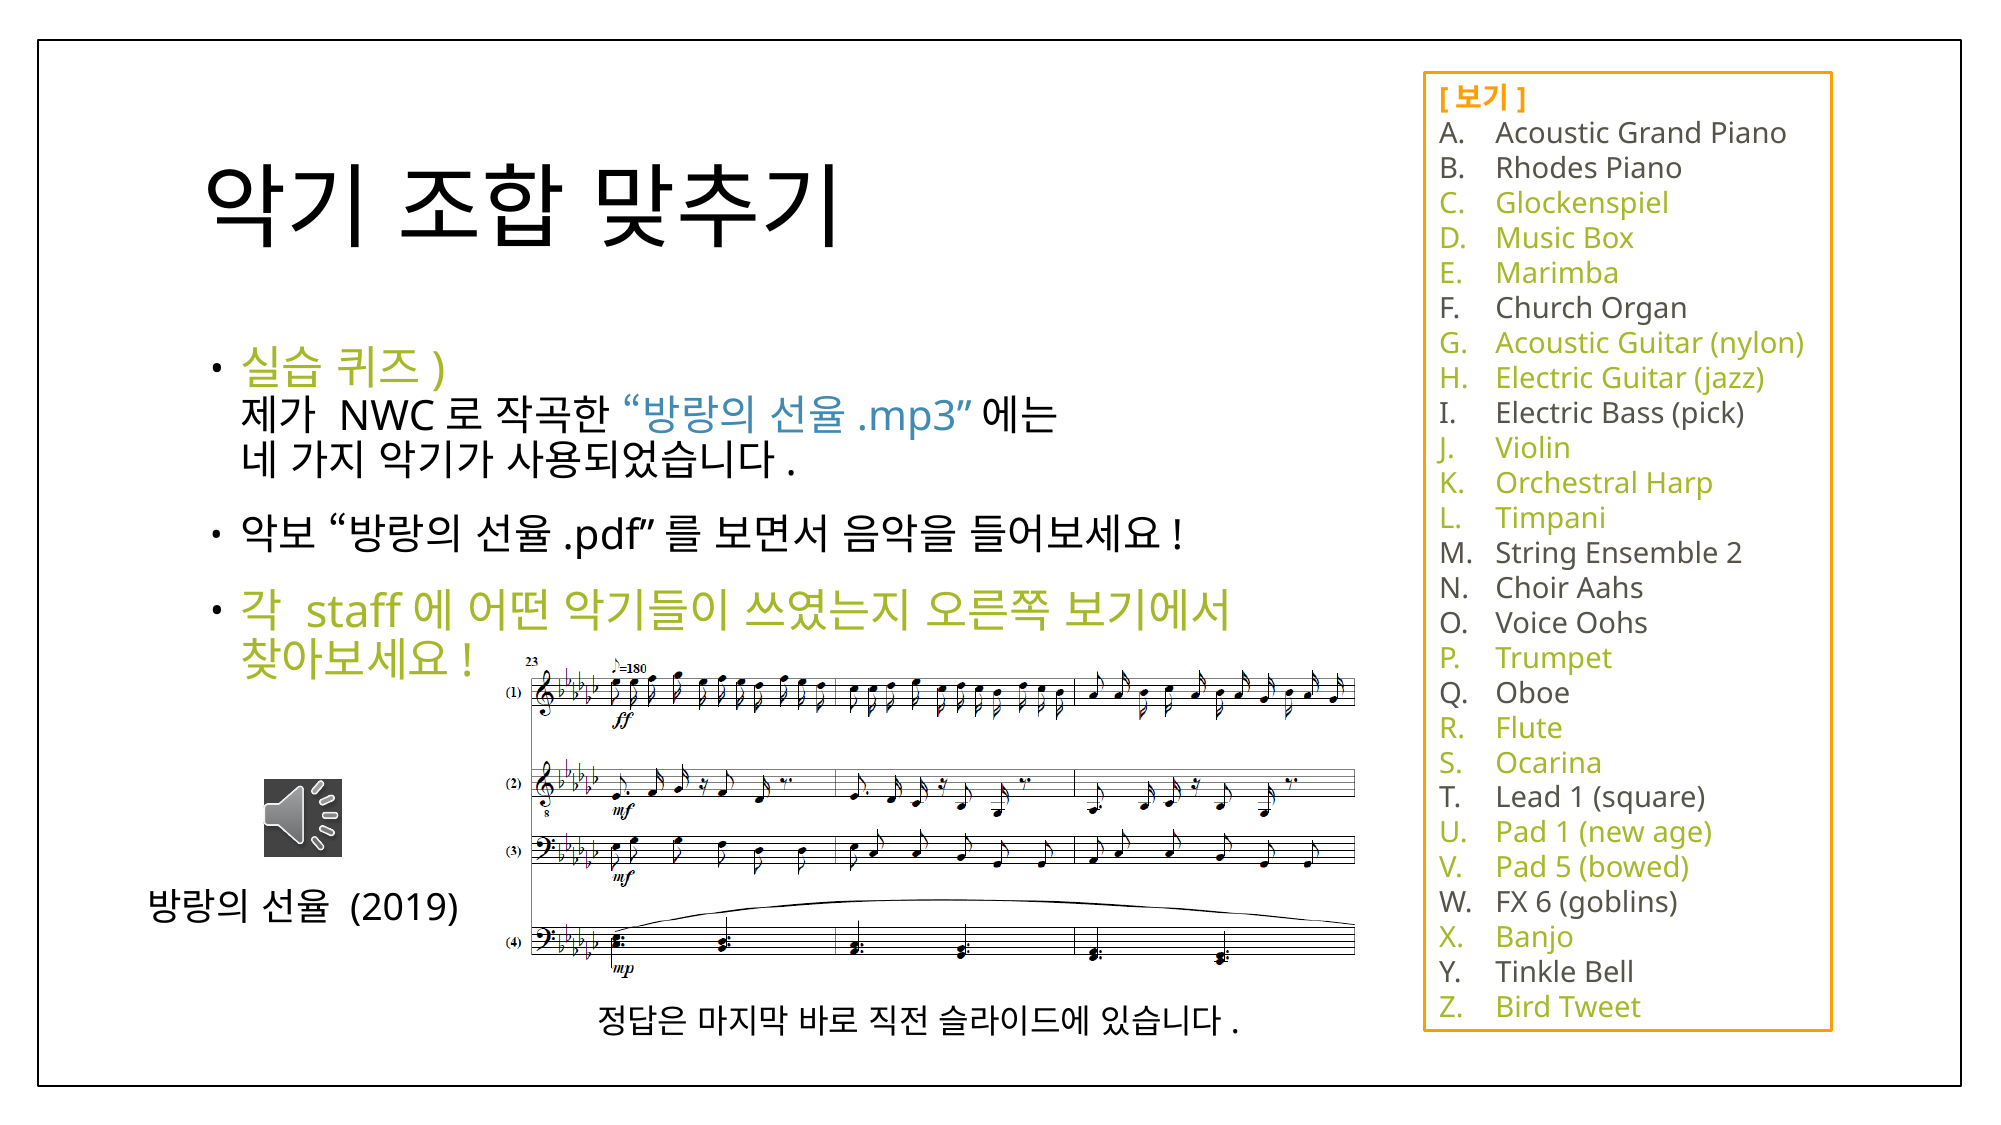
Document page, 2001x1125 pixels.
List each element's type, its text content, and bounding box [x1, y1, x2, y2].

text_box 방랑의 선율 (2019) [87, 875, 494, 936]
list 실습 퀴즈) 제가 NWC로 작곡한 “방랑의 선율.mp3”에는 네 가지 악기가 사용되었습니다. 악보 “방랑의 선율.pdf”를 보면서 음악을 들어보세요! 각 staff에 어떤 악기들이 쓰였는지 오른쪽 보기에서 찾아보세요! [187, 337, 1423, 1000]
text_box [보기] Acoustic Grand Piano Rhodes Piano Glockenspiel Music Box Marimba Church Organ Acoustic Guitar (nylon) Electric Guitar (jazz) Electric Bass (pick) Violin Orchestral Harp Timpani String Ensemble 2 Choir Aahs Voice Oohs Trumpet Oboe Flute Ocarina Lead 1 (square) Pad 1 (new age) Pad 5 (bowed) FX 6 (goblins) Banjo Tinkle Bell Bird Tweet [1423, 71, 1833, 1032]
text_box 정답은 마지막 바로 직전 슬라이드에 있습니다. [387, 993, 1255, 1048]
picture [500, 652, 1362, 979]
picture [262, 777, 344, 859]
title 악기 조합 맞추기 [187, 99, 1423, 323]
